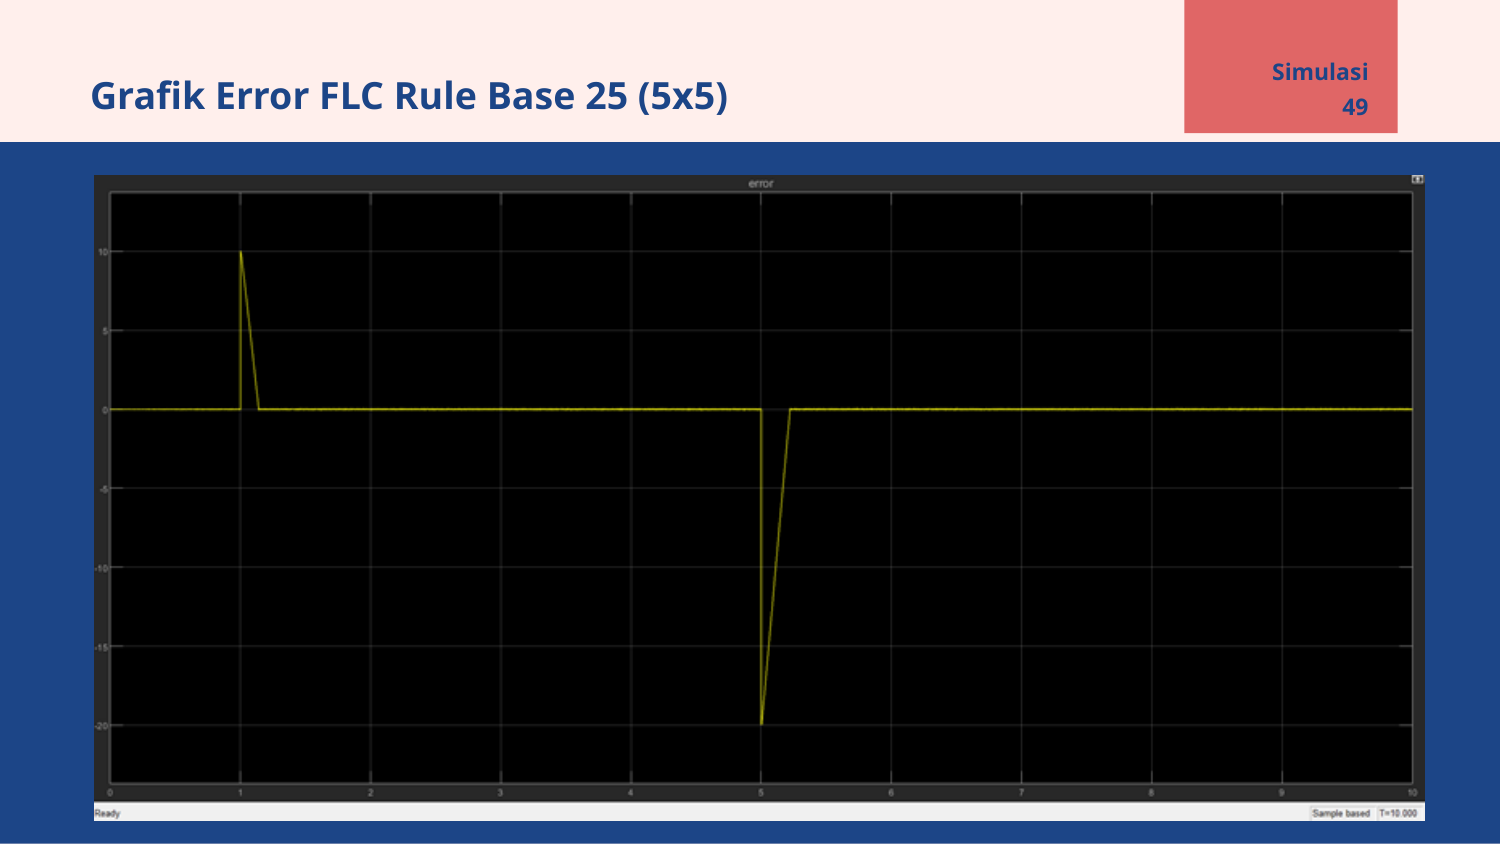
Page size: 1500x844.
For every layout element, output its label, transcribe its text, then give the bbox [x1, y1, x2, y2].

list Grafik Error FLC Rule Base 25 (5x5) [0, 49, 1074, 110]
slide_number 49 [1293, 77, 1384, 143]
text_box [0, 142, 1500, 844]
title Simulasi [1111, 21, 1384, 101]
picture [93, 174, 1426, 821]
